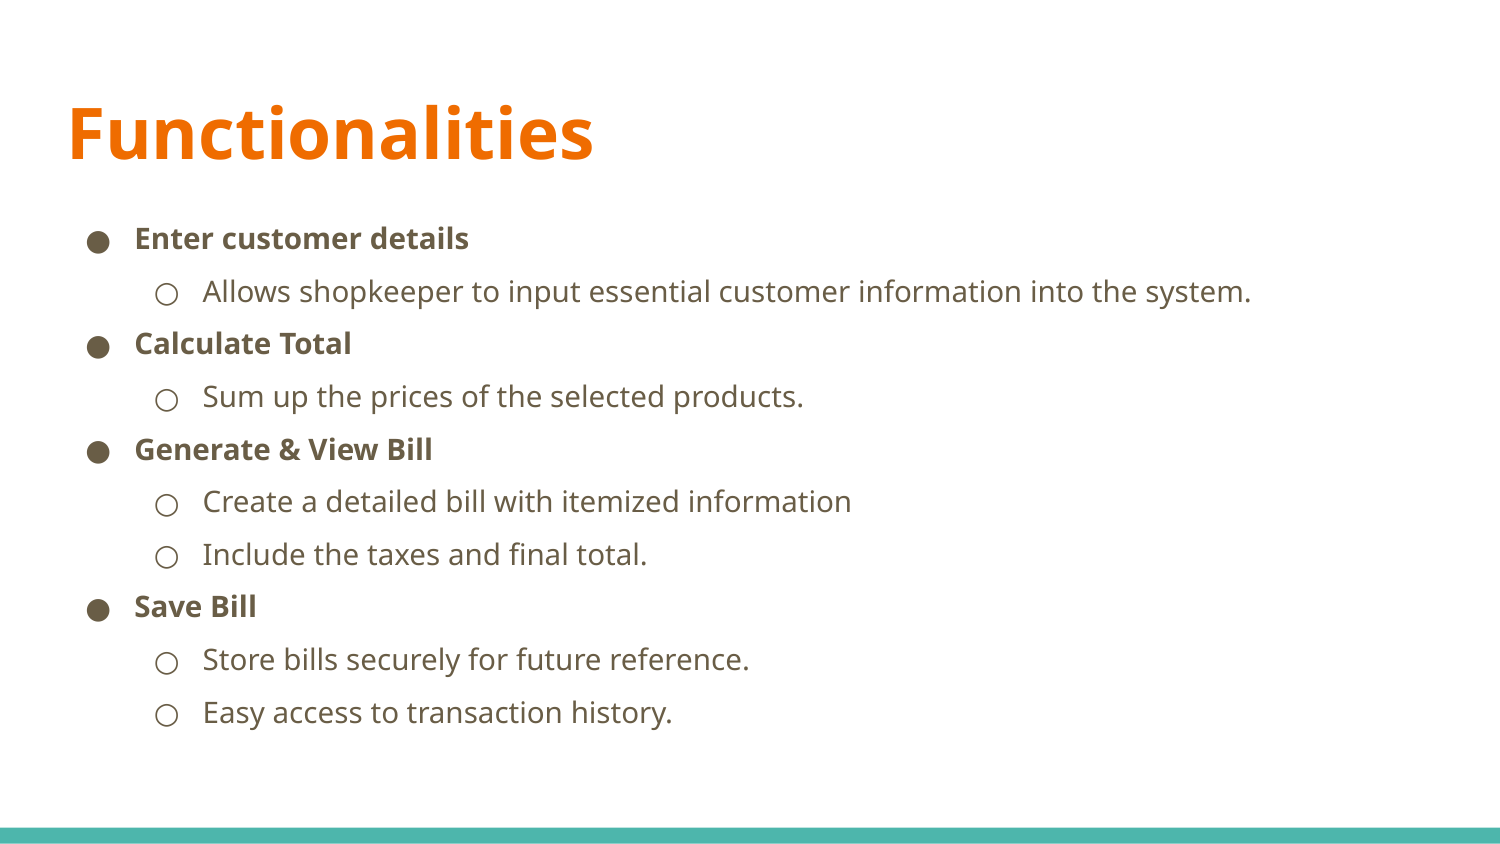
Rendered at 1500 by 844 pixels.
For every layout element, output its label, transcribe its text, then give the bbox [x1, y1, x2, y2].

title Functionalities [51, 72, 1449, 189]
list Enter customer details Allows shopkeeper to input essential customer information into the system. Calculate Total Sum up the prices of the selected products. Generate & View Bill Create a detailed bill with itemized information Include the taxes and final total. Save Bill Store bills securely for future reference. Easy access to transaction history. [51, 207, 1449, 750]
